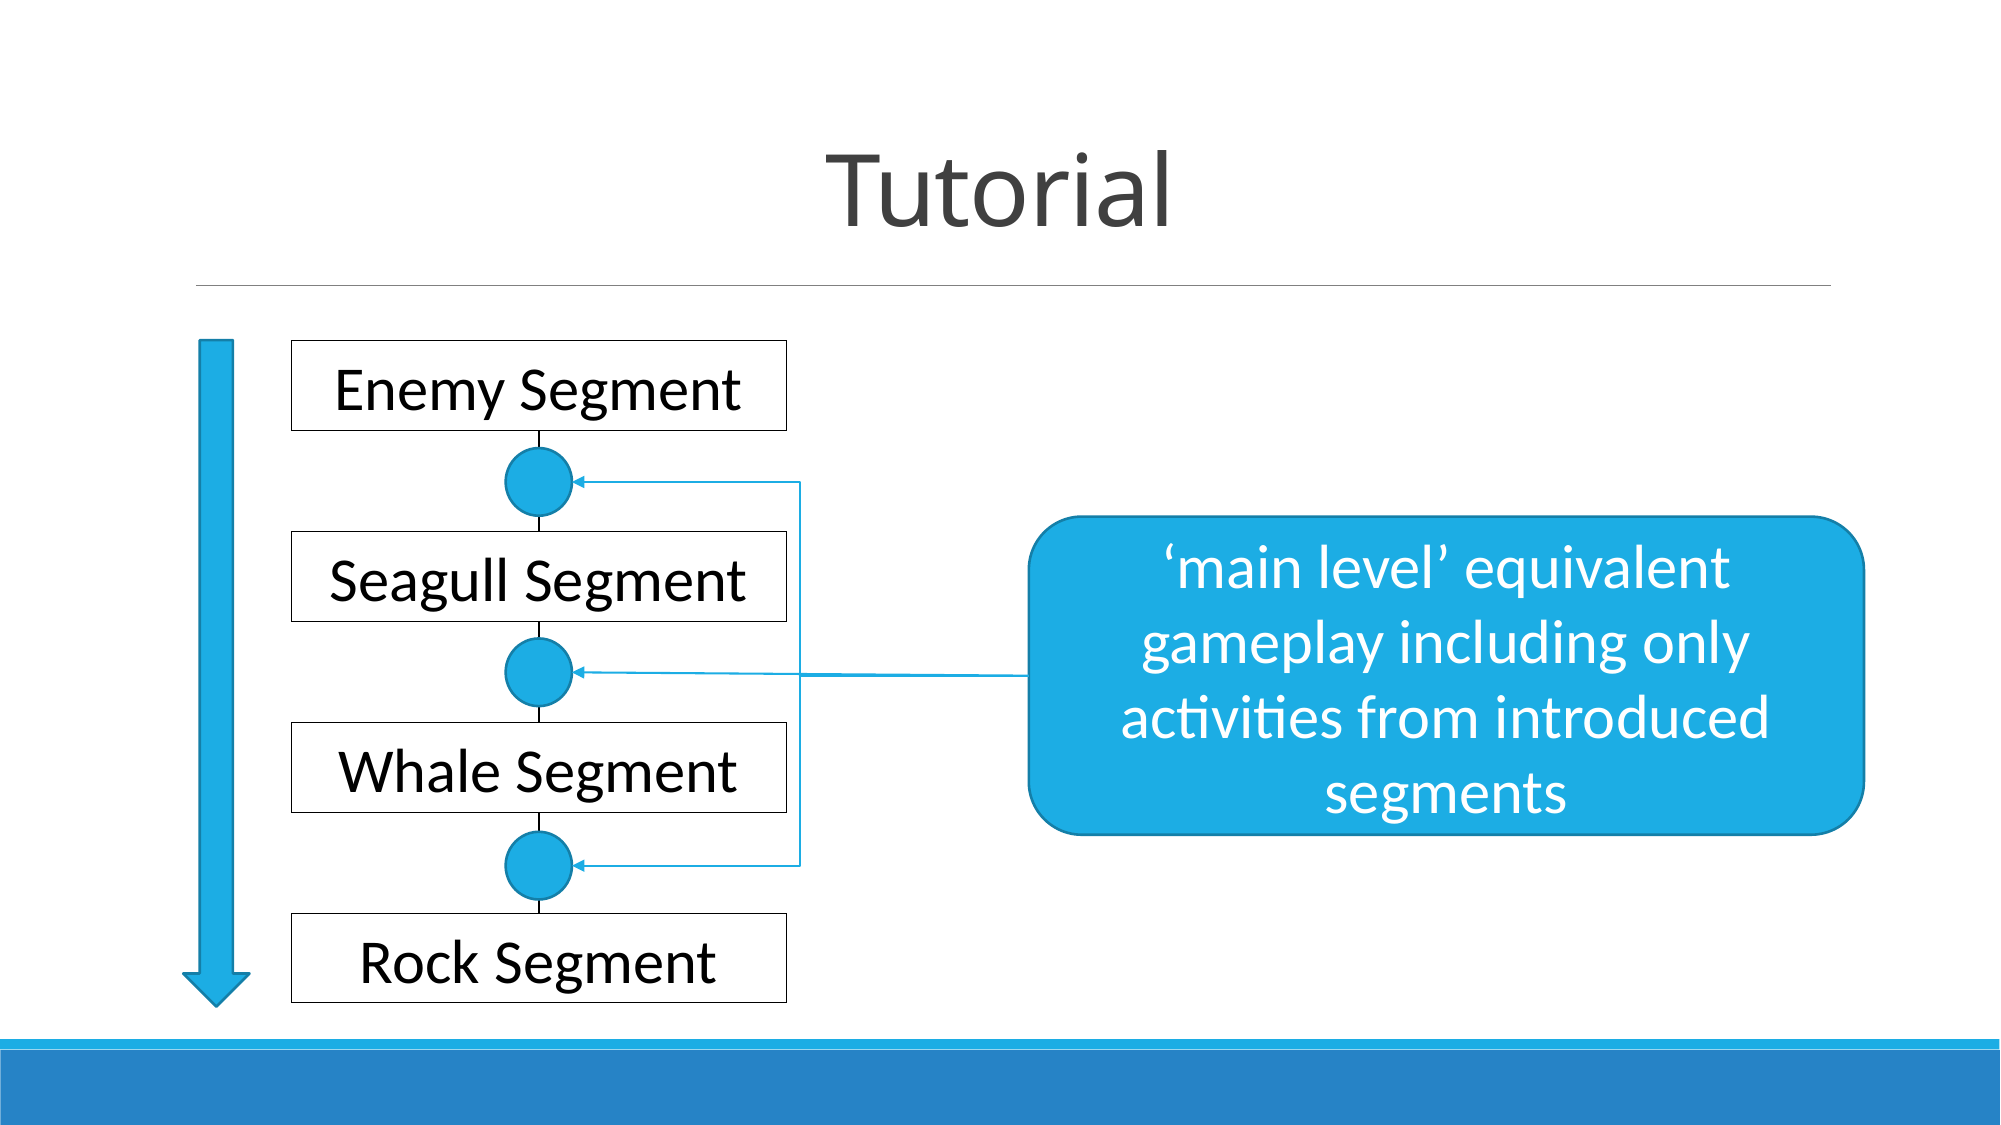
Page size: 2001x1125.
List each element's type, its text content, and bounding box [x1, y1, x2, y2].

text_box Rock Segment [291, 913, 787, 1003]
text_box [504, 637, 535, 708]
text_box Enemy Segment [291, 340, 787, 431]
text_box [571, 481, 1030, 670]
text_box [549, 448, 574, 516]
text_box [549, 832, 573, 900]
text_box [549, 638, 568, 706]
text_box [504, 447, 535, 517]
text_box Whale Segment [291, 722, 568, 813]
text_box [504, 830, 535, 901]
text_box Seagull Segment [291, 531, 568, 622]
title Tutorial [497, 131, 1503, 255]
text_box [181, 338, 251, 1008]
text_box ‘main level’ equivalent gameplay including only activities from introduced segments [1038, 515, 1866, 837]
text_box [571, 671, 1030, 677]
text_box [571, 681, 1030, 867]
